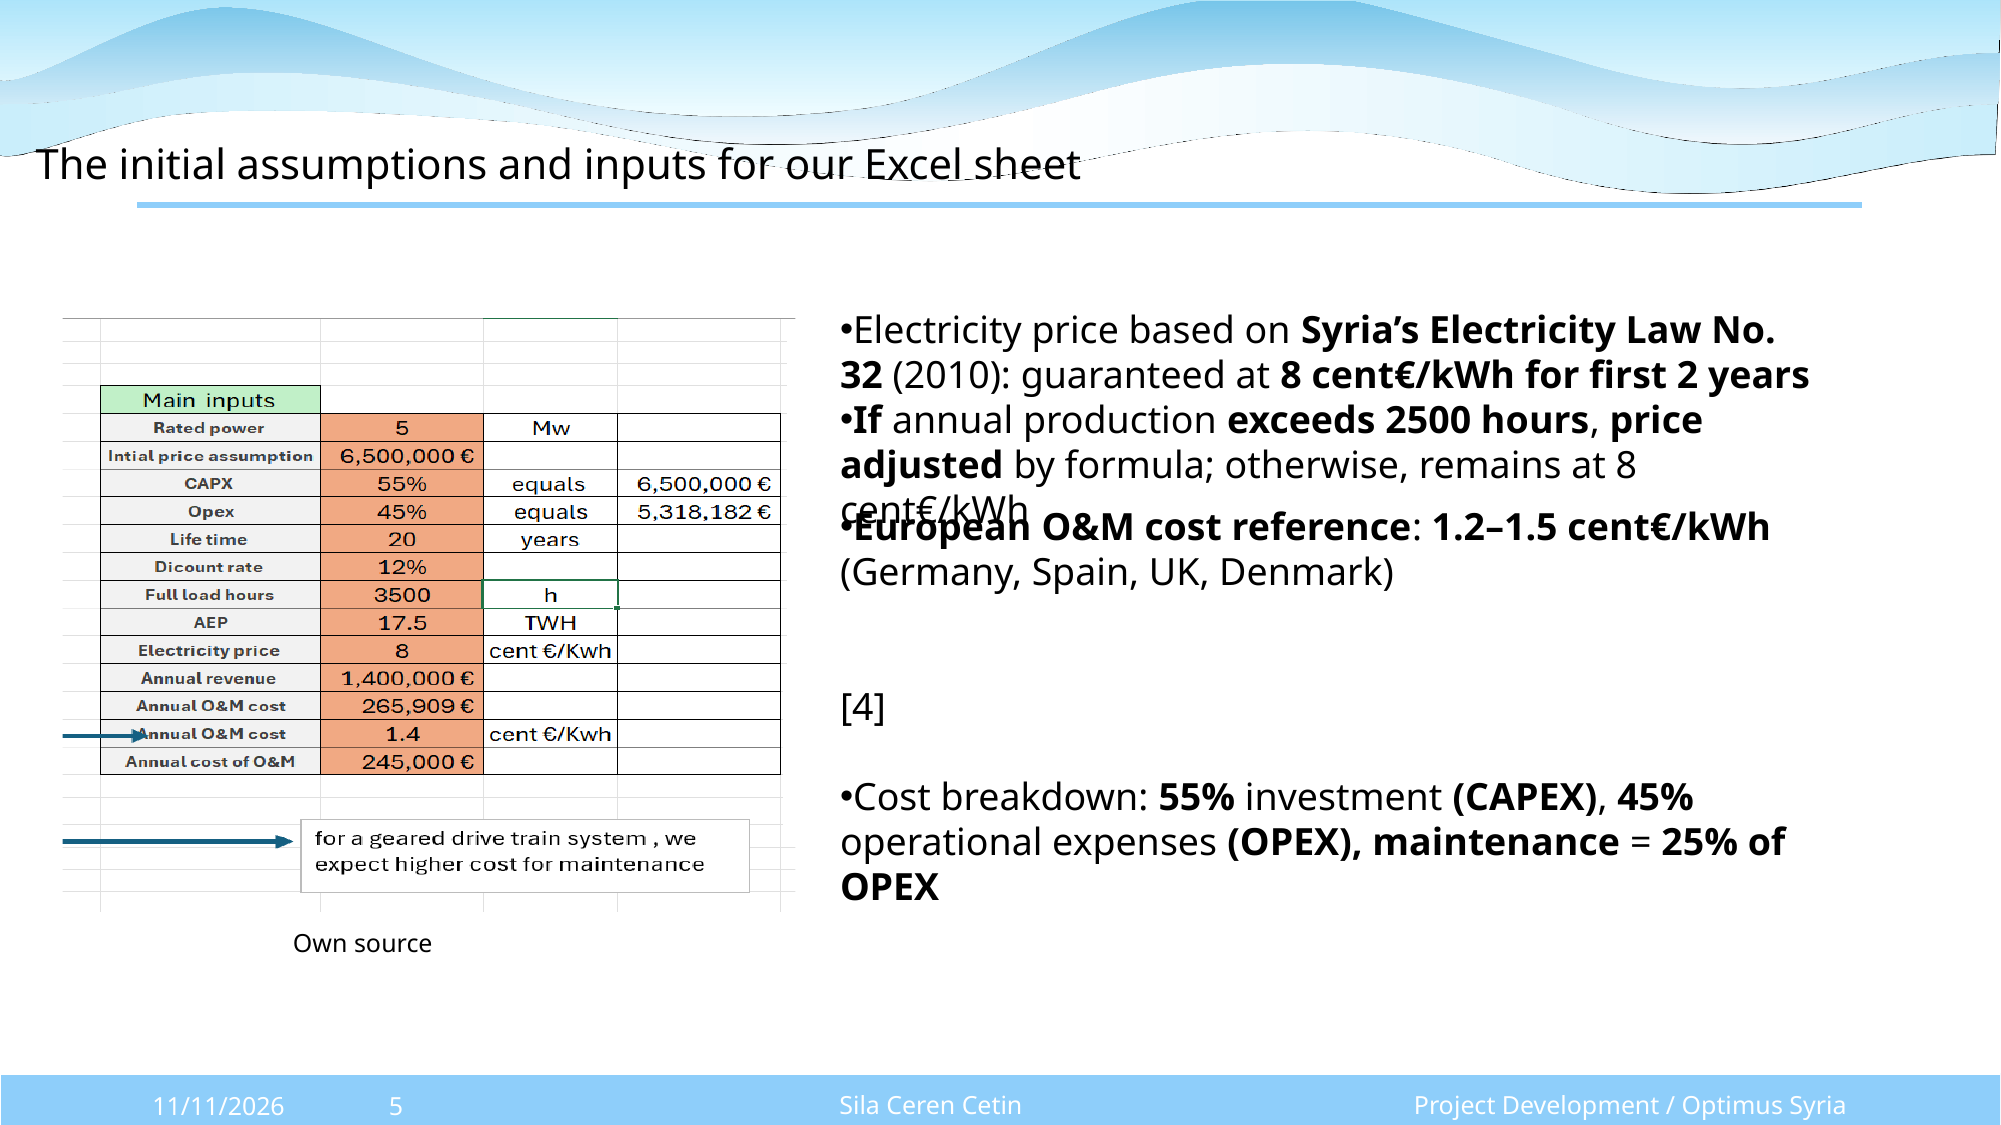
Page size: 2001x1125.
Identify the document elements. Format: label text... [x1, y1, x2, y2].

text_box The initial assumptions and inputs for our Excel sheet [20, 130, 1186, 196]
list Sila Ceren Cetin [472, 1076, 1390, 1125]
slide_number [137, 1077, 319, 1125]
text_box European O&M cost reference: 1.2–1.5 cent€/kWh (Germany, Spain, UK, Denmark) [4] Cost breakdown: 55% investment (CAPEX), 45% operational expenses (OPEX), maintenance = 25% of OPEX [825, 495, 1833, 916]
slide_number 5 [319, 1077, 473, 1125]
picture [62, 290, 797, 995]
text_box [137, 299, 1863, 1014]
text_box Electricity price based on Syria’s Electricity Law No. 32 (2010): guaranteed at 8 cent€/kWh for first 2 years If annual production exceeds 2500 hours, price adjusted by formula; otherwise, remains at 8 cent€/kWh [825, 298, 1833, 495]
footer Project Development / Optimus Syria [1390, 1076, 1863, 1125]
